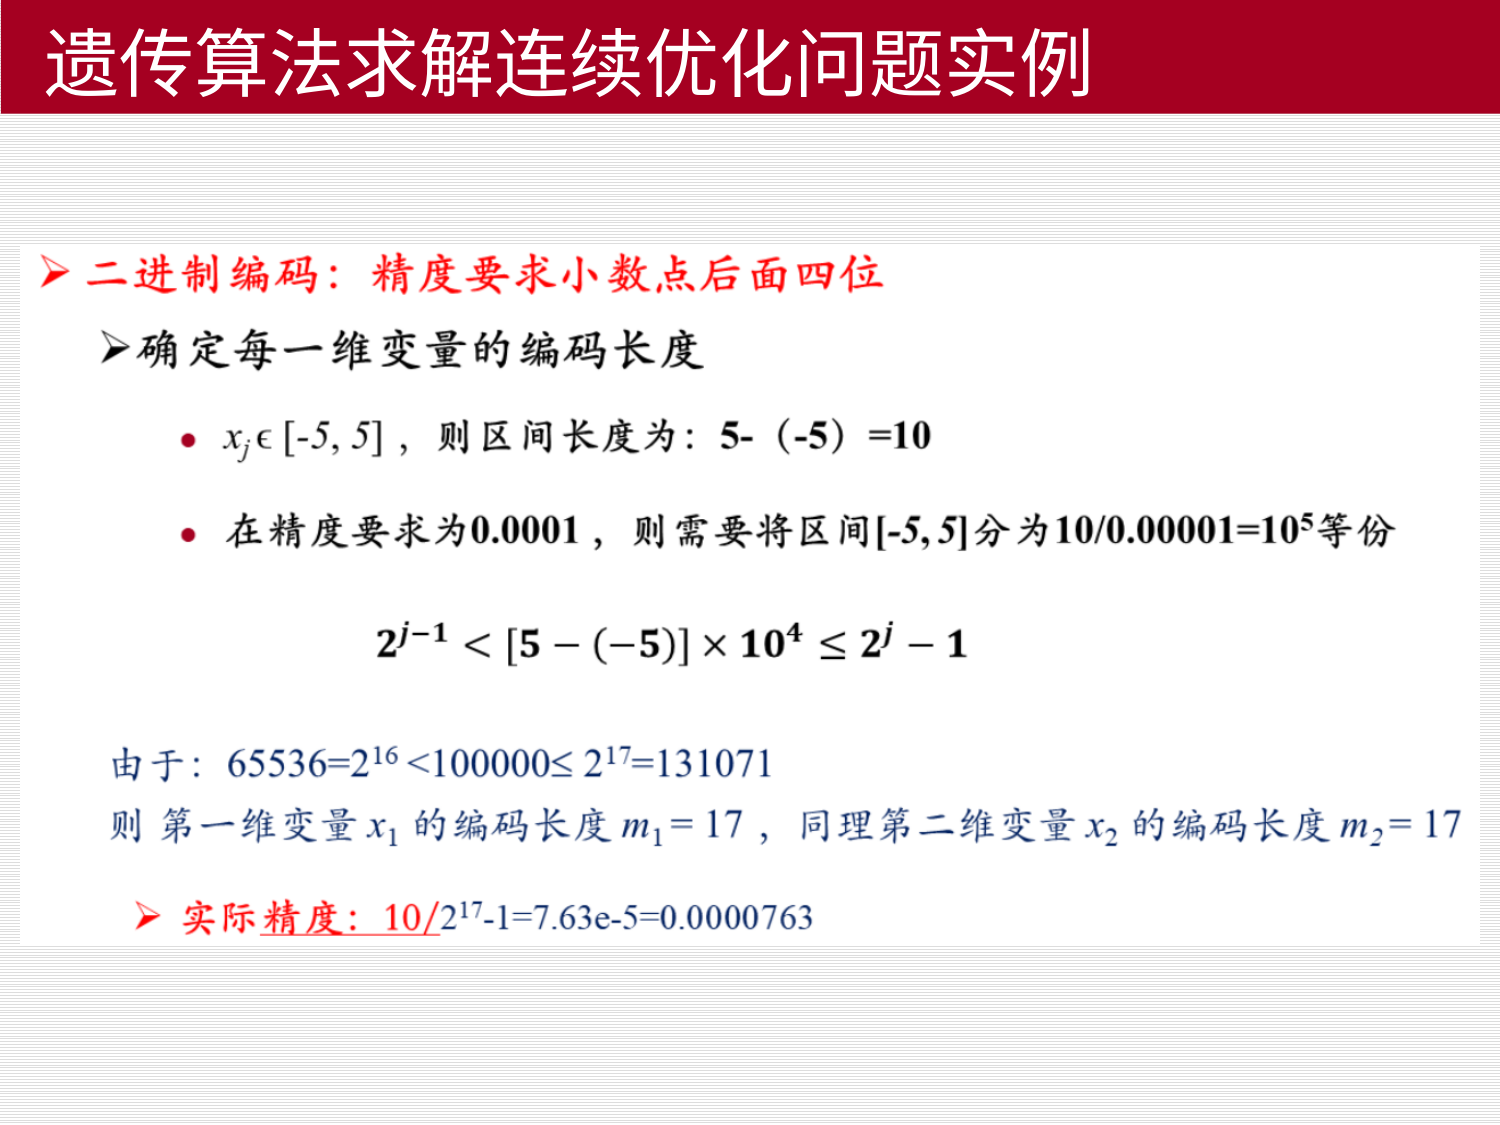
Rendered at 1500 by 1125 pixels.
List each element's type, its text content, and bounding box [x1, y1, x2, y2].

picture [20, 245, 1480, 946]
text_box 遗传算法求解连续优化问题实例 [0, 0, 1500, 114]
slide_number [1137, 1062, 1463, 1122]
